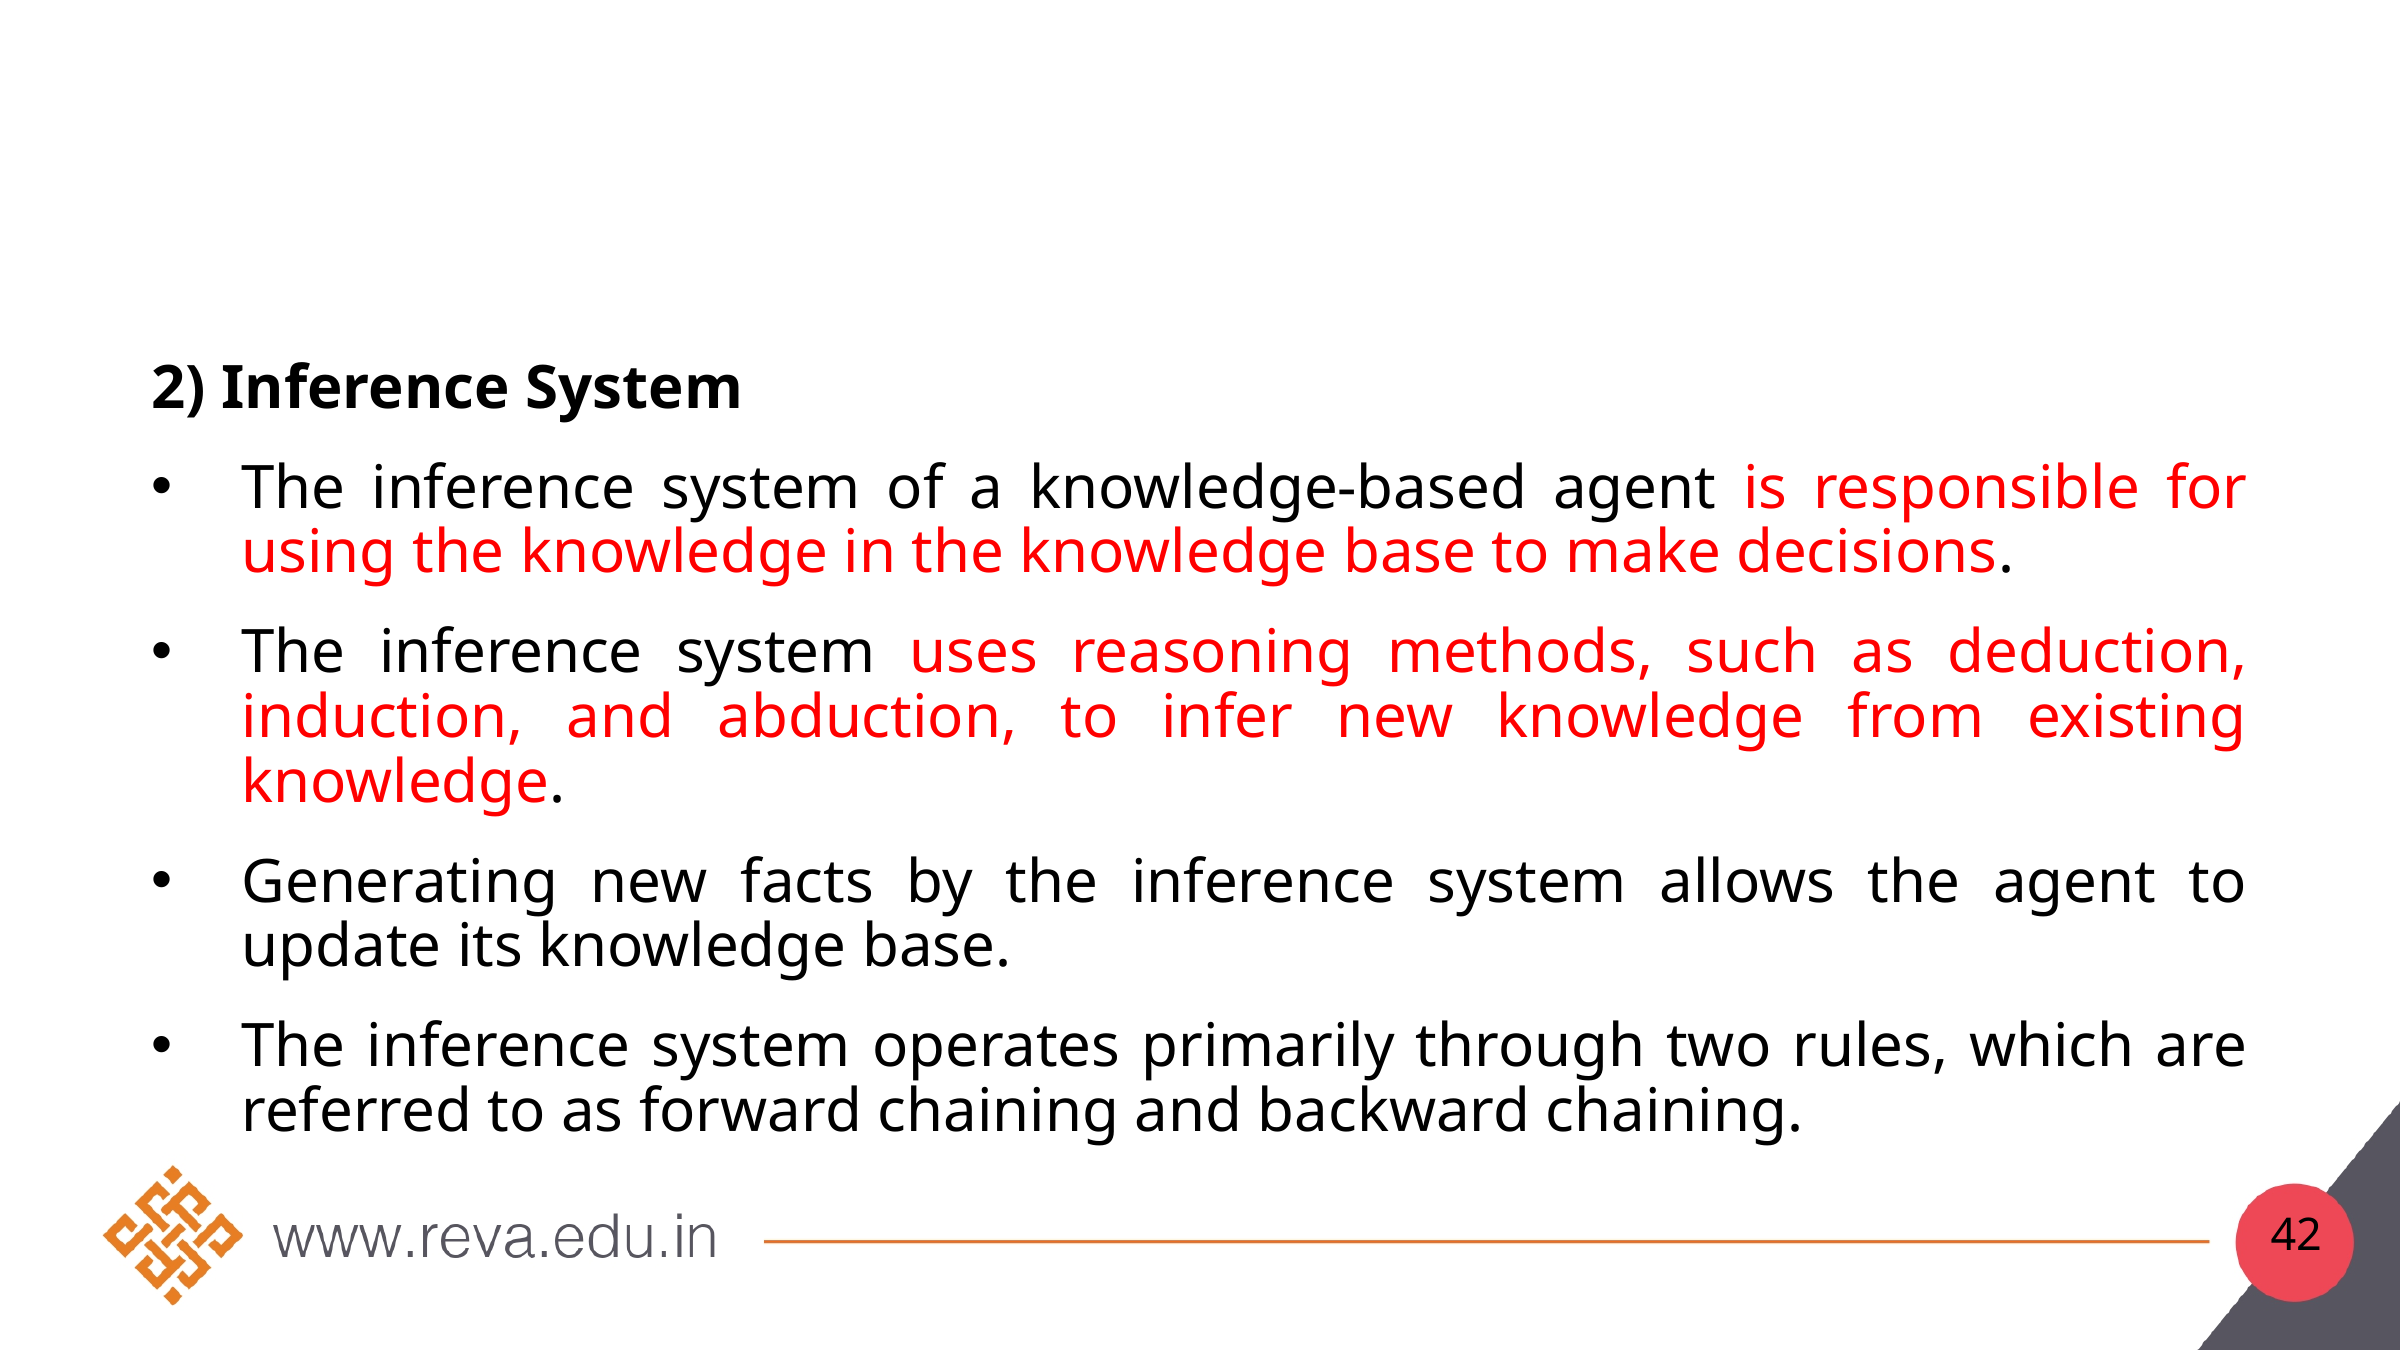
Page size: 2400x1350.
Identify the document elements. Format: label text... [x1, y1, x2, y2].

slide_number 42 [2237, 1200, 2355, 1272]
picture [0, 0, 2400, 1350]
list 2) Inference System The inference system of a knowledge-based agent is responsible for using the knowledge in the knowledge base to make decisions. The inference system uses reasoning methods, such as deduction, induction, and abduction, to infer new knowledge from existing knowledge. Generating new facts by the inference system allows the agent to update its knowledge base. The inference system operates primarily through two rules, which are referred to as forward chaining and backward chaining. [136, 349, 2264, 1200]
